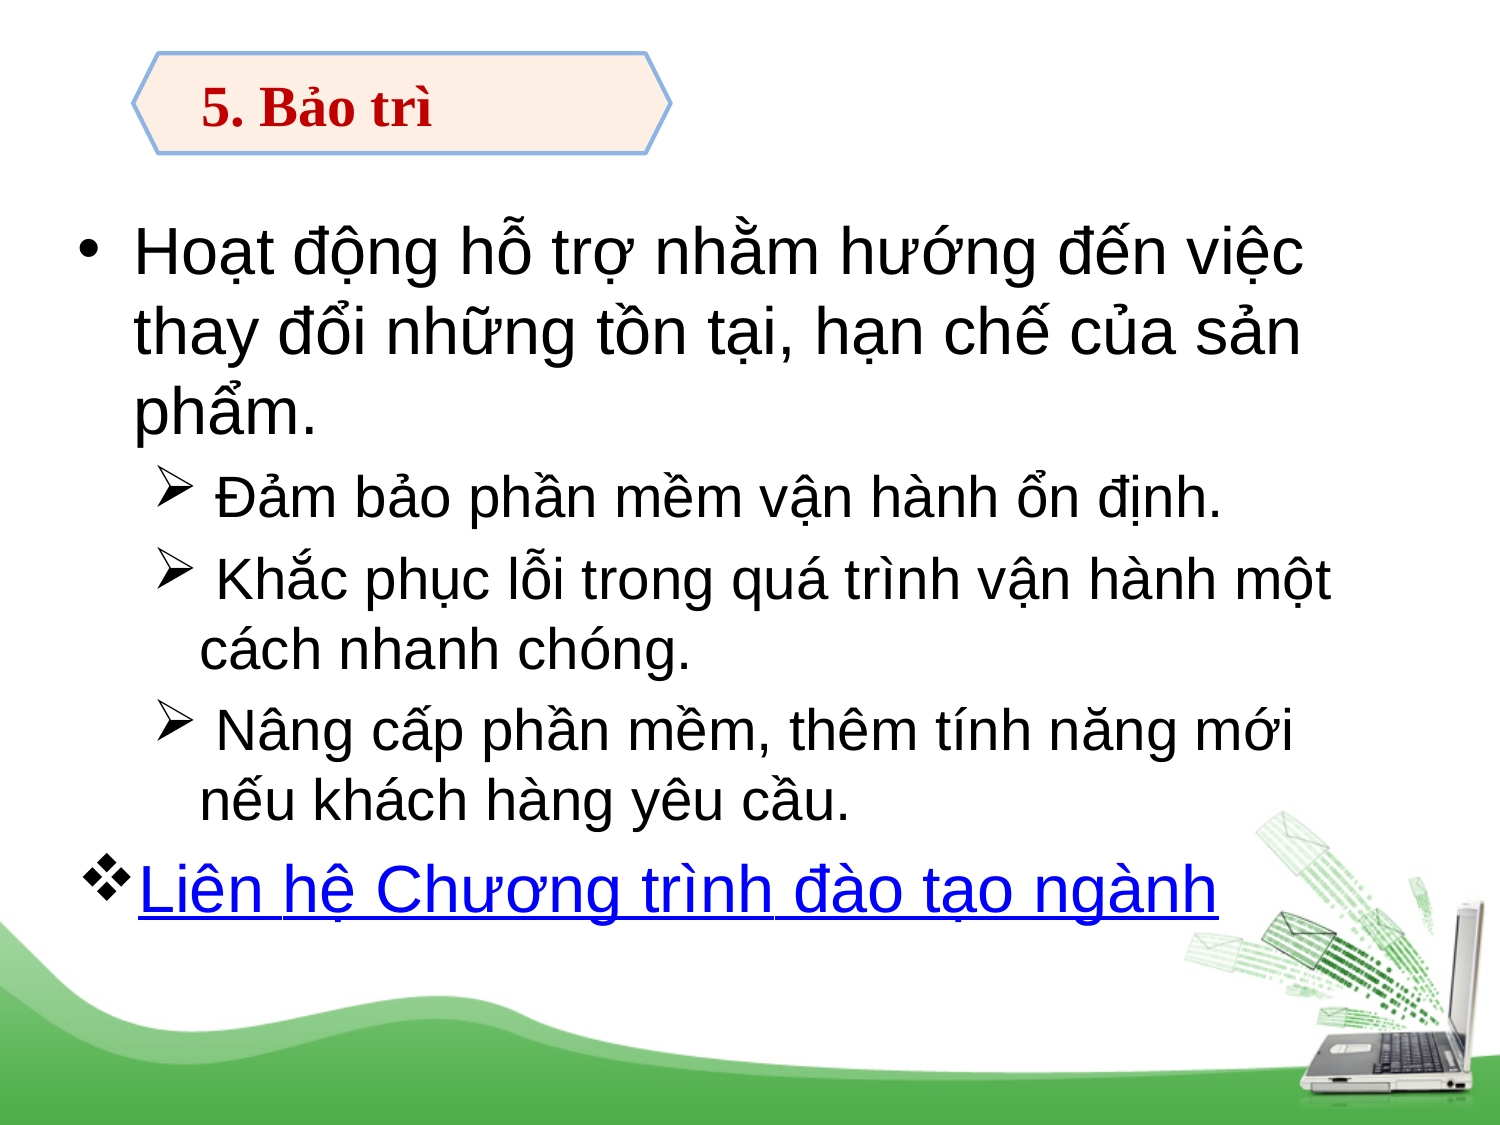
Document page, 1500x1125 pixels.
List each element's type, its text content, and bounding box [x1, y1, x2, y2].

text_box 5. Bảo trì [131, 51, 673, 156]
picture [0, 0, 1500, 1125]
list Hoạt động hỗ trợ nhằm hướng đến việc thay đổi những tồn tại, hạn chế của sản phẩm. Đảm bảo phần mềm vận hành ổn định. Khắc phục lỗi trong quá trình vận hành một cách nhanh chóng. Nâng cấp phần mềm, thêm tính năng mới nếu khách hàng yêu cầu. Liên hệ Chương trình đào tạo ngành [62, 200, 1413, 988]
